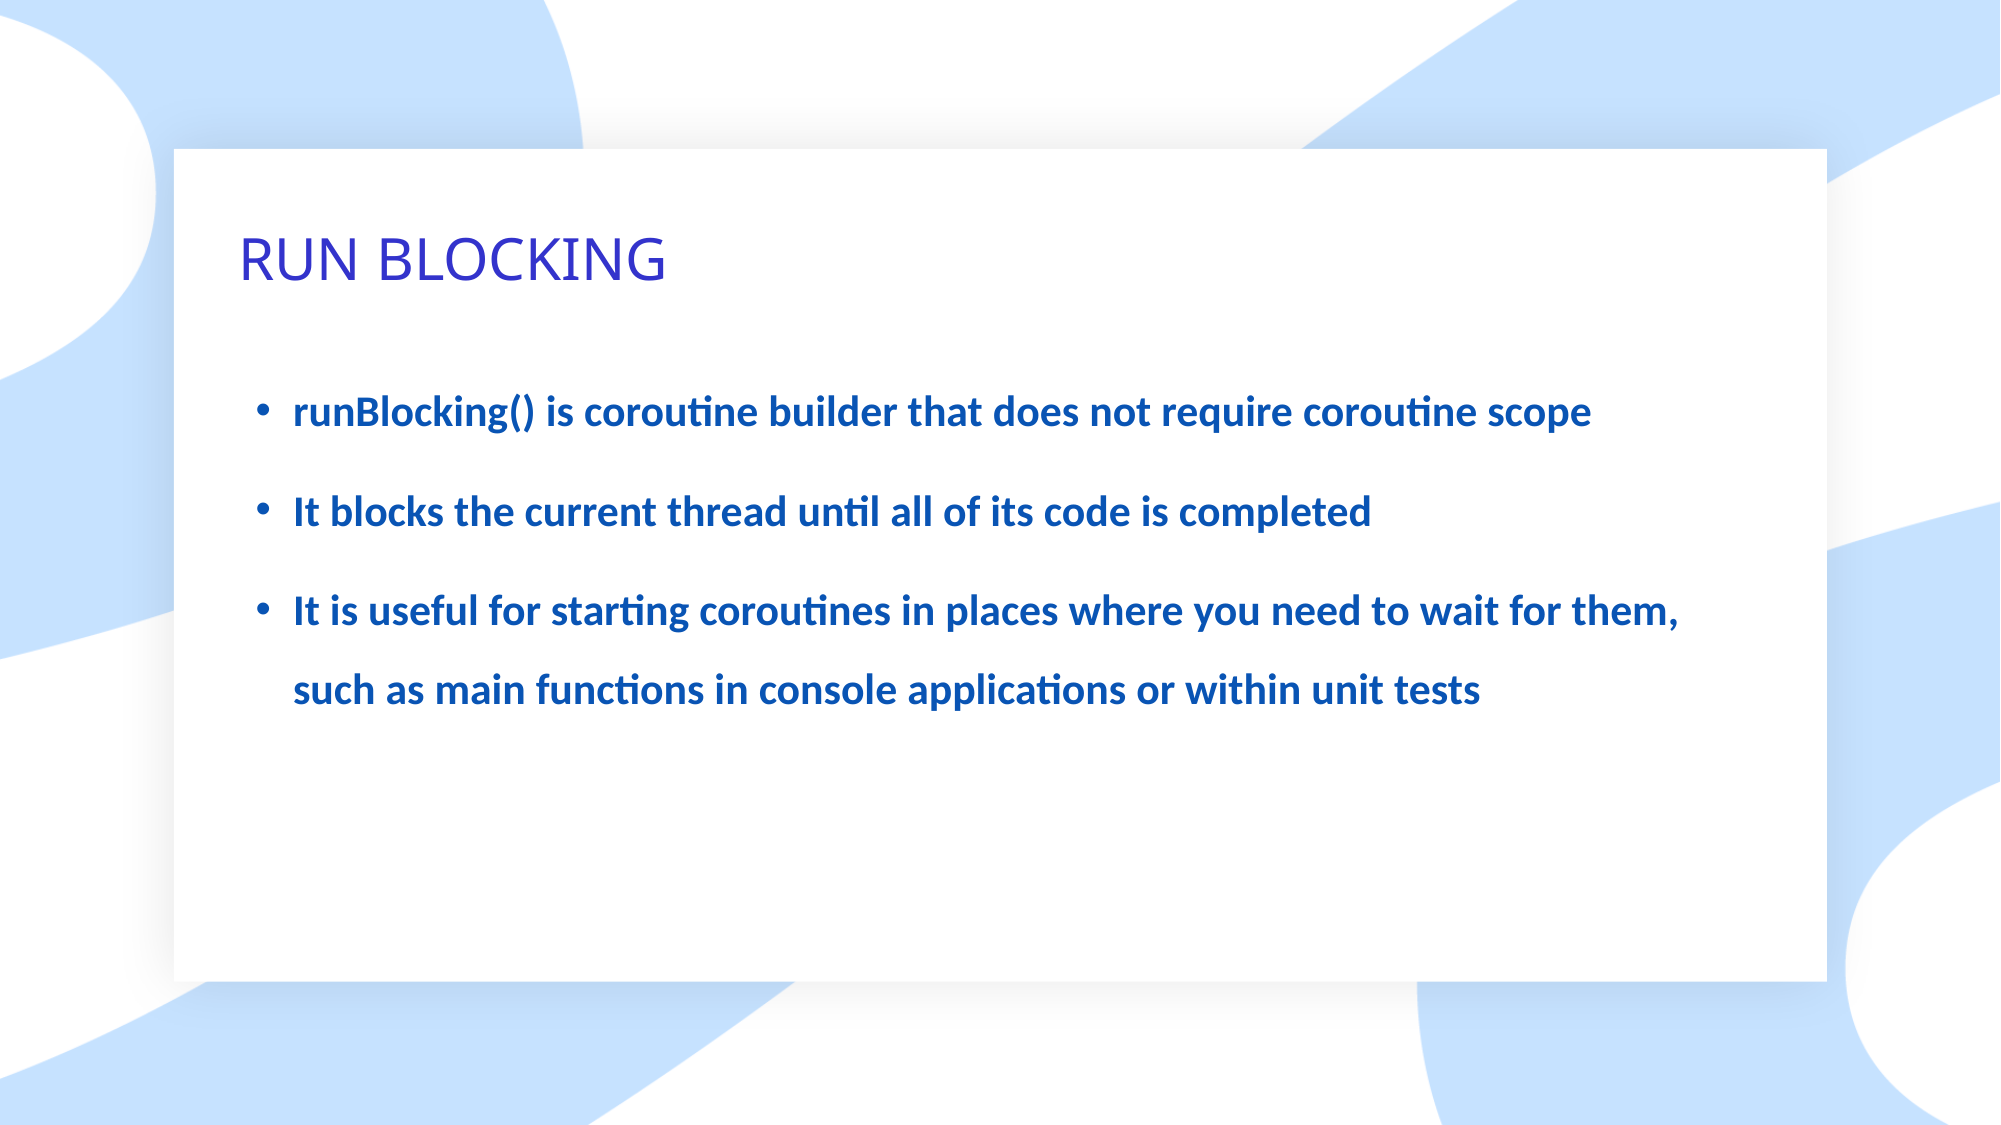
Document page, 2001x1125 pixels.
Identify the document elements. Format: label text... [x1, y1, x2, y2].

text_box [173, 148, 1828, 983]
title RUN BLOCKING [223, 182, 1827, 341]
list runBlocking() is coroutine builder that does not require coroutine scope It blocks the current thread until all of its code is completed It is useful for starting coroutines in places where you need to wait for them, such as main functions in console applications or within unit tests [240, 349, 1718, 904]
